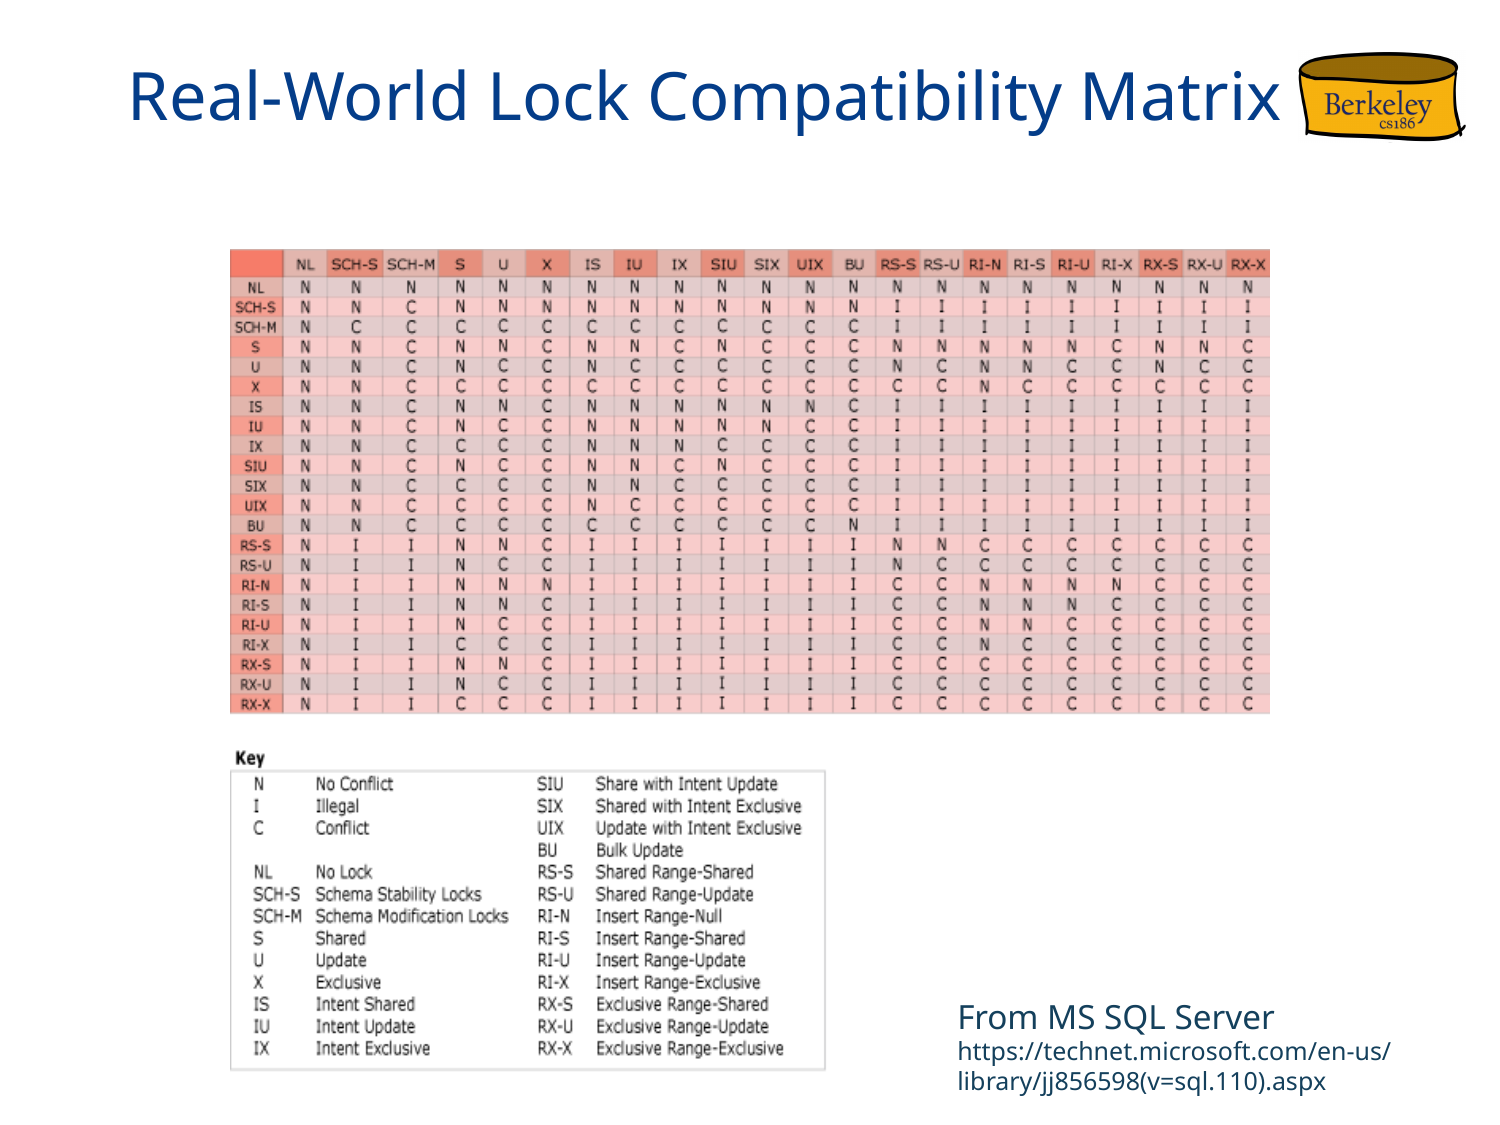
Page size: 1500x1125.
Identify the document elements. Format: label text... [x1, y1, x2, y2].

picture [1388, 50, 1466, 143]
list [229, 249, 1271, 1081]
text_box From MS SQL Server https://technet.microsoft.com/en-us/library/jj856598(v=sql.110).aspx [942, 988, 1442, 1104]
title Real-World Lock Compatibility Matrix [112, 0, 1388, 188]
